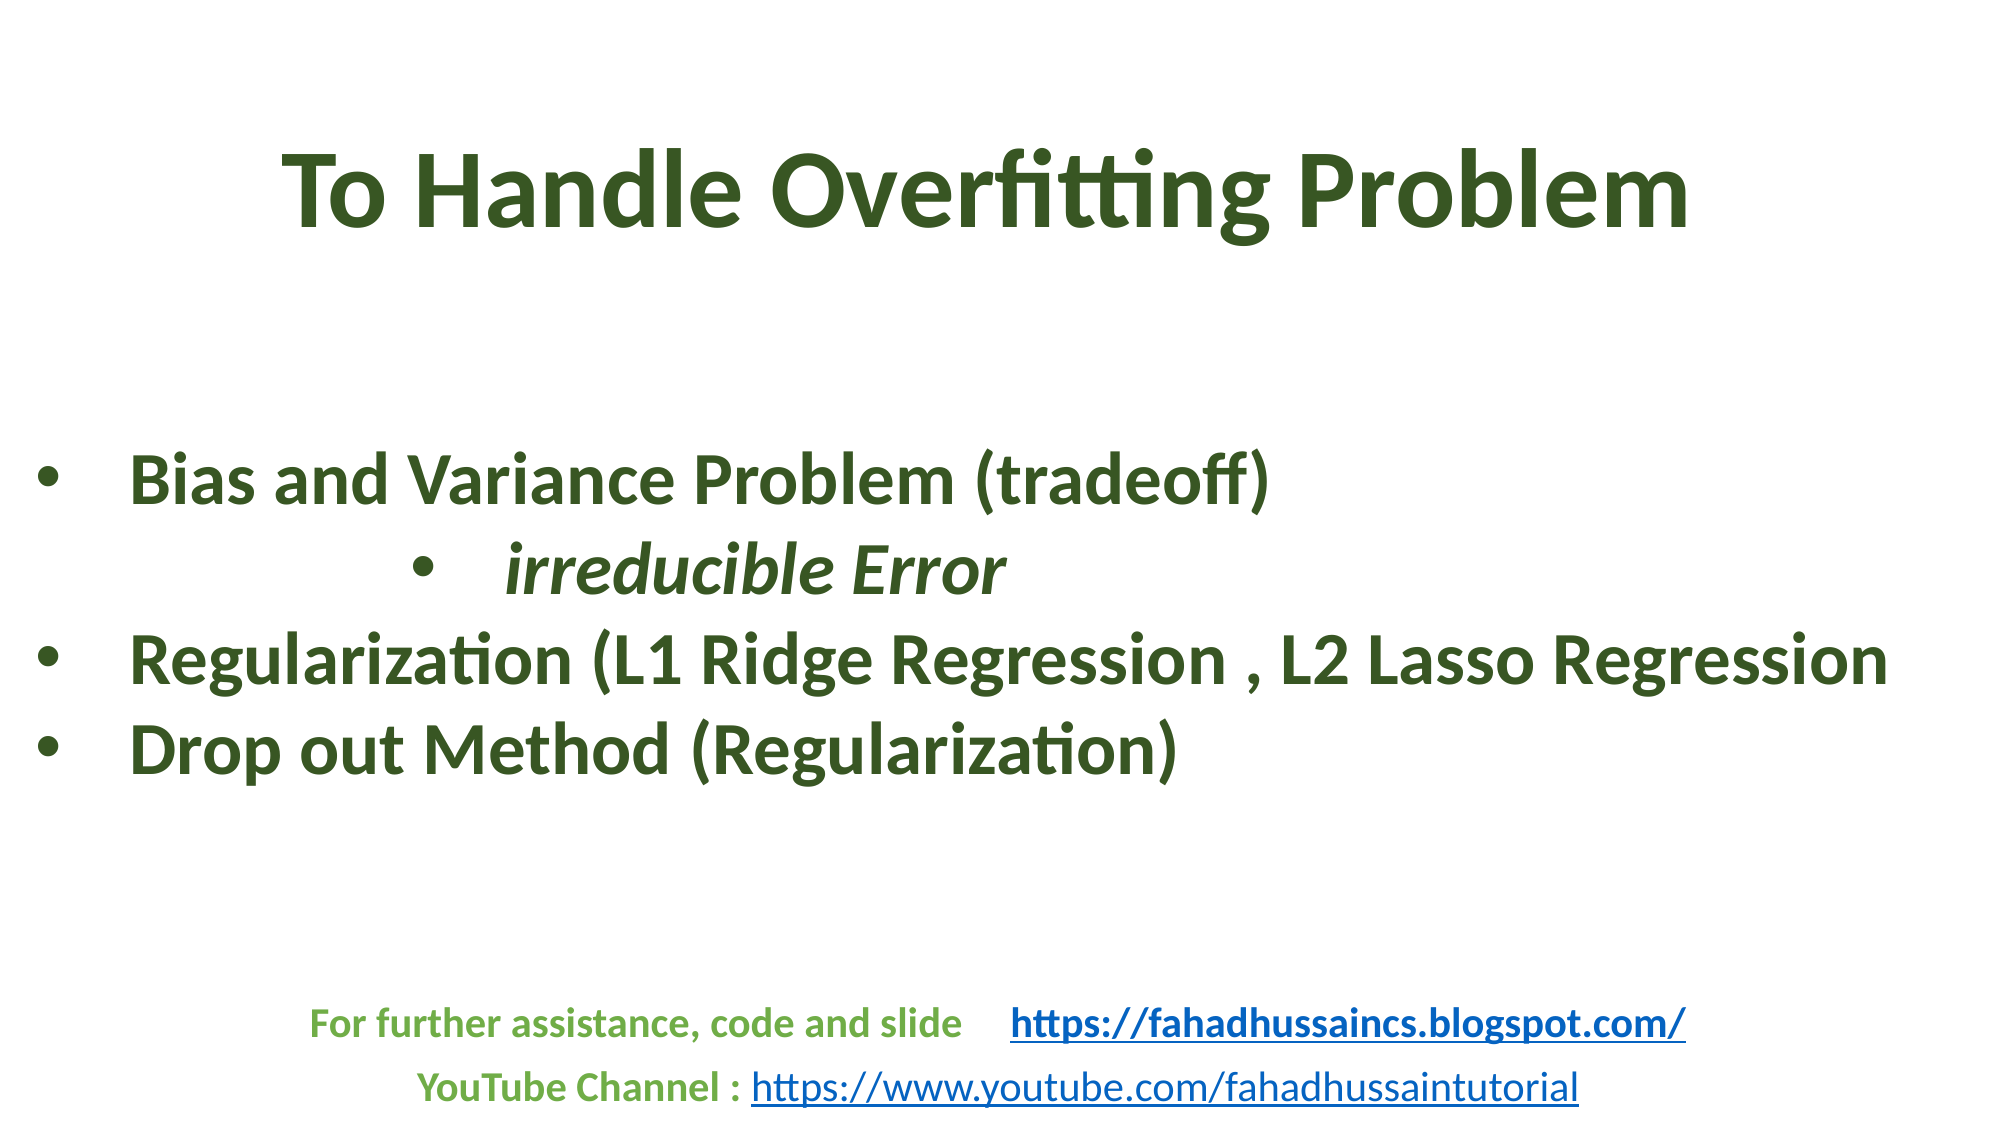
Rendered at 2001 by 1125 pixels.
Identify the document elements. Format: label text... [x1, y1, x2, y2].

subtitle For further assistance, code and slide https://fahadhussaincs.blogspot.com/ YouTube Channel : https://www.youtube.com/fahadhussaintutorial [18, 993, 1978, 1118]
text_box To Handle Overfitting Problem Bias and Variance Problem (tradeoff) irreducible Error Regularization (L1 Ridge Regression , L2 Lasso Regression Drop out Method (Regularization) [20, 107, 1980, 848]
